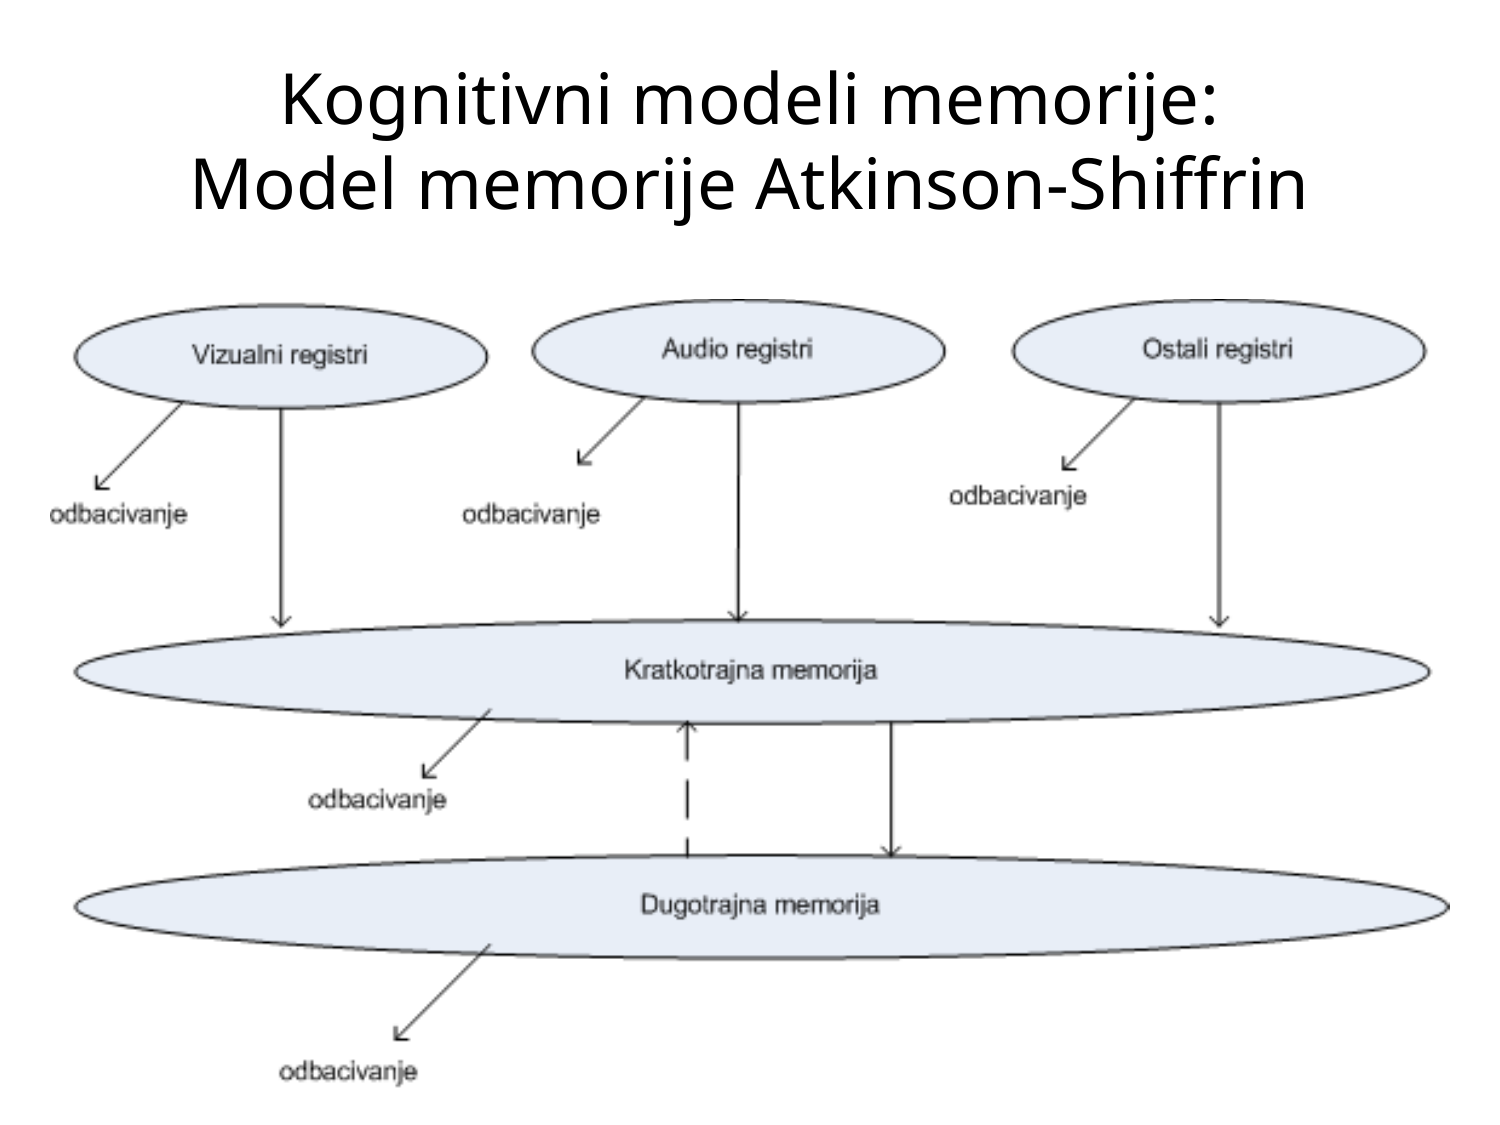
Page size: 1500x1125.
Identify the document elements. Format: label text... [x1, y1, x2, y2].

title Kognitivni modeli memorije: Model memorije Atkinson-Shiffrin [75, 45, 1425, 233]
picture [49, 299, 1451, 1090]
